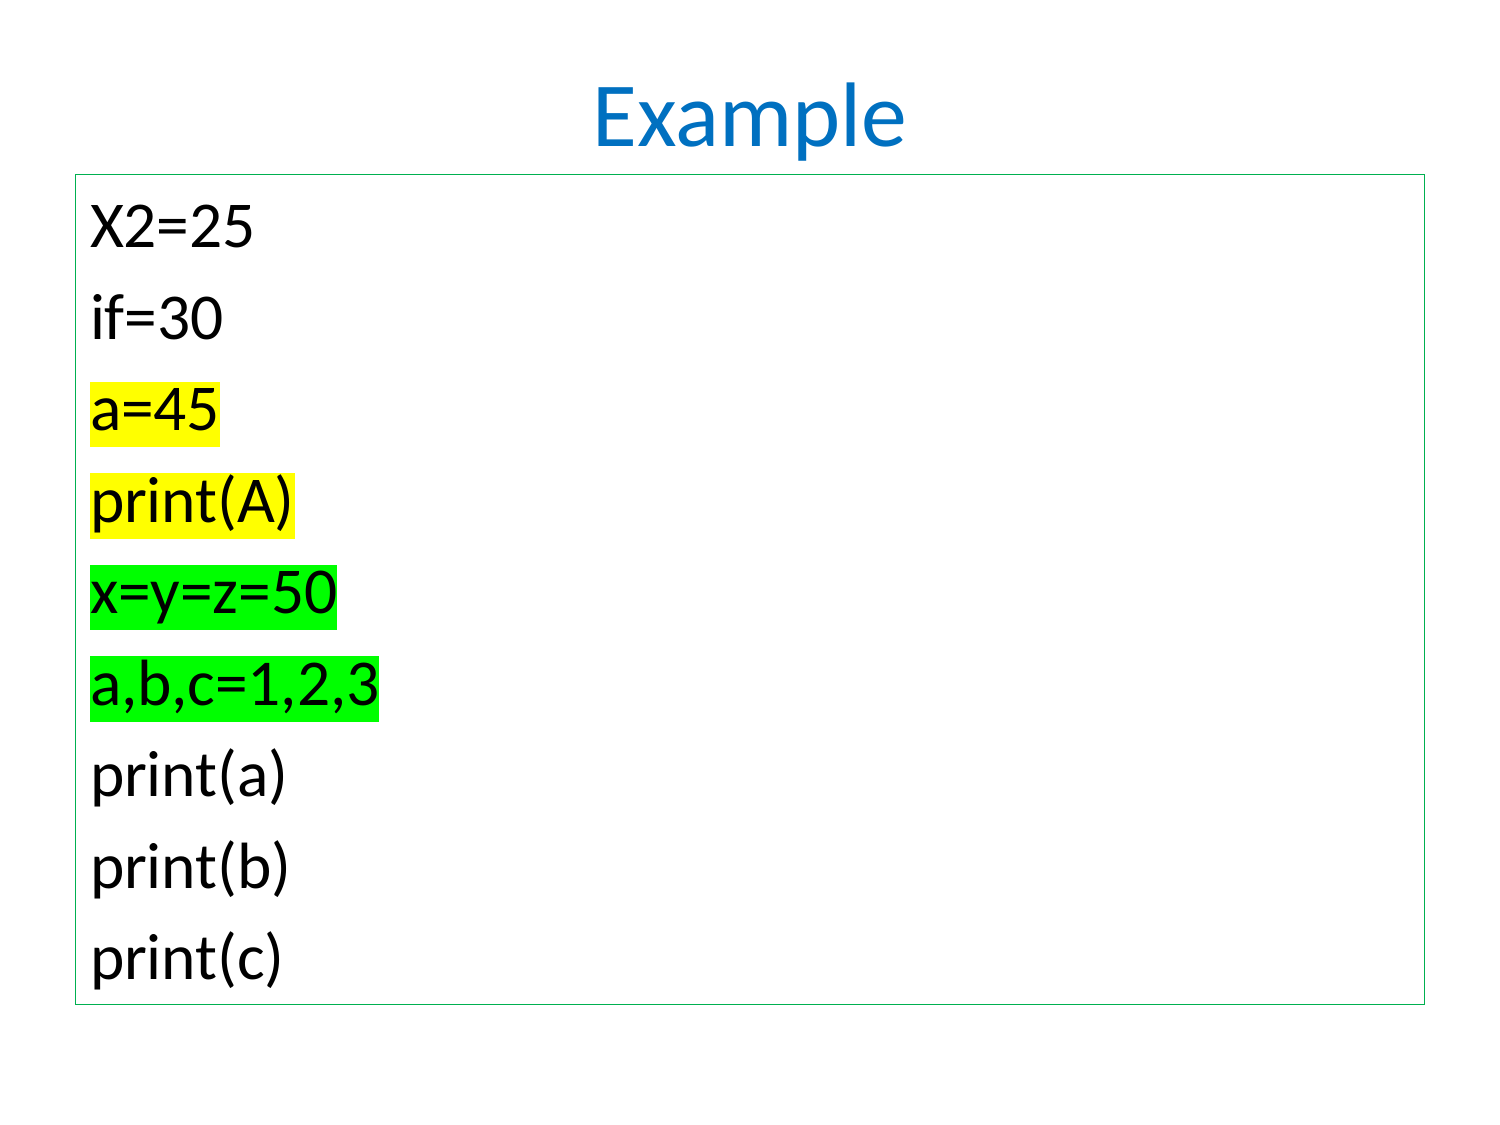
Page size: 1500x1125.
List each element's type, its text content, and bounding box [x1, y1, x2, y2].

list X2=25 if=30 a=45 print(A) x=y=z=50 a,b,c=1,2,3 print(a) print(b) print(c) [75, 174, 1425, 1005]
title Example [75, 45, 1425, 174]
